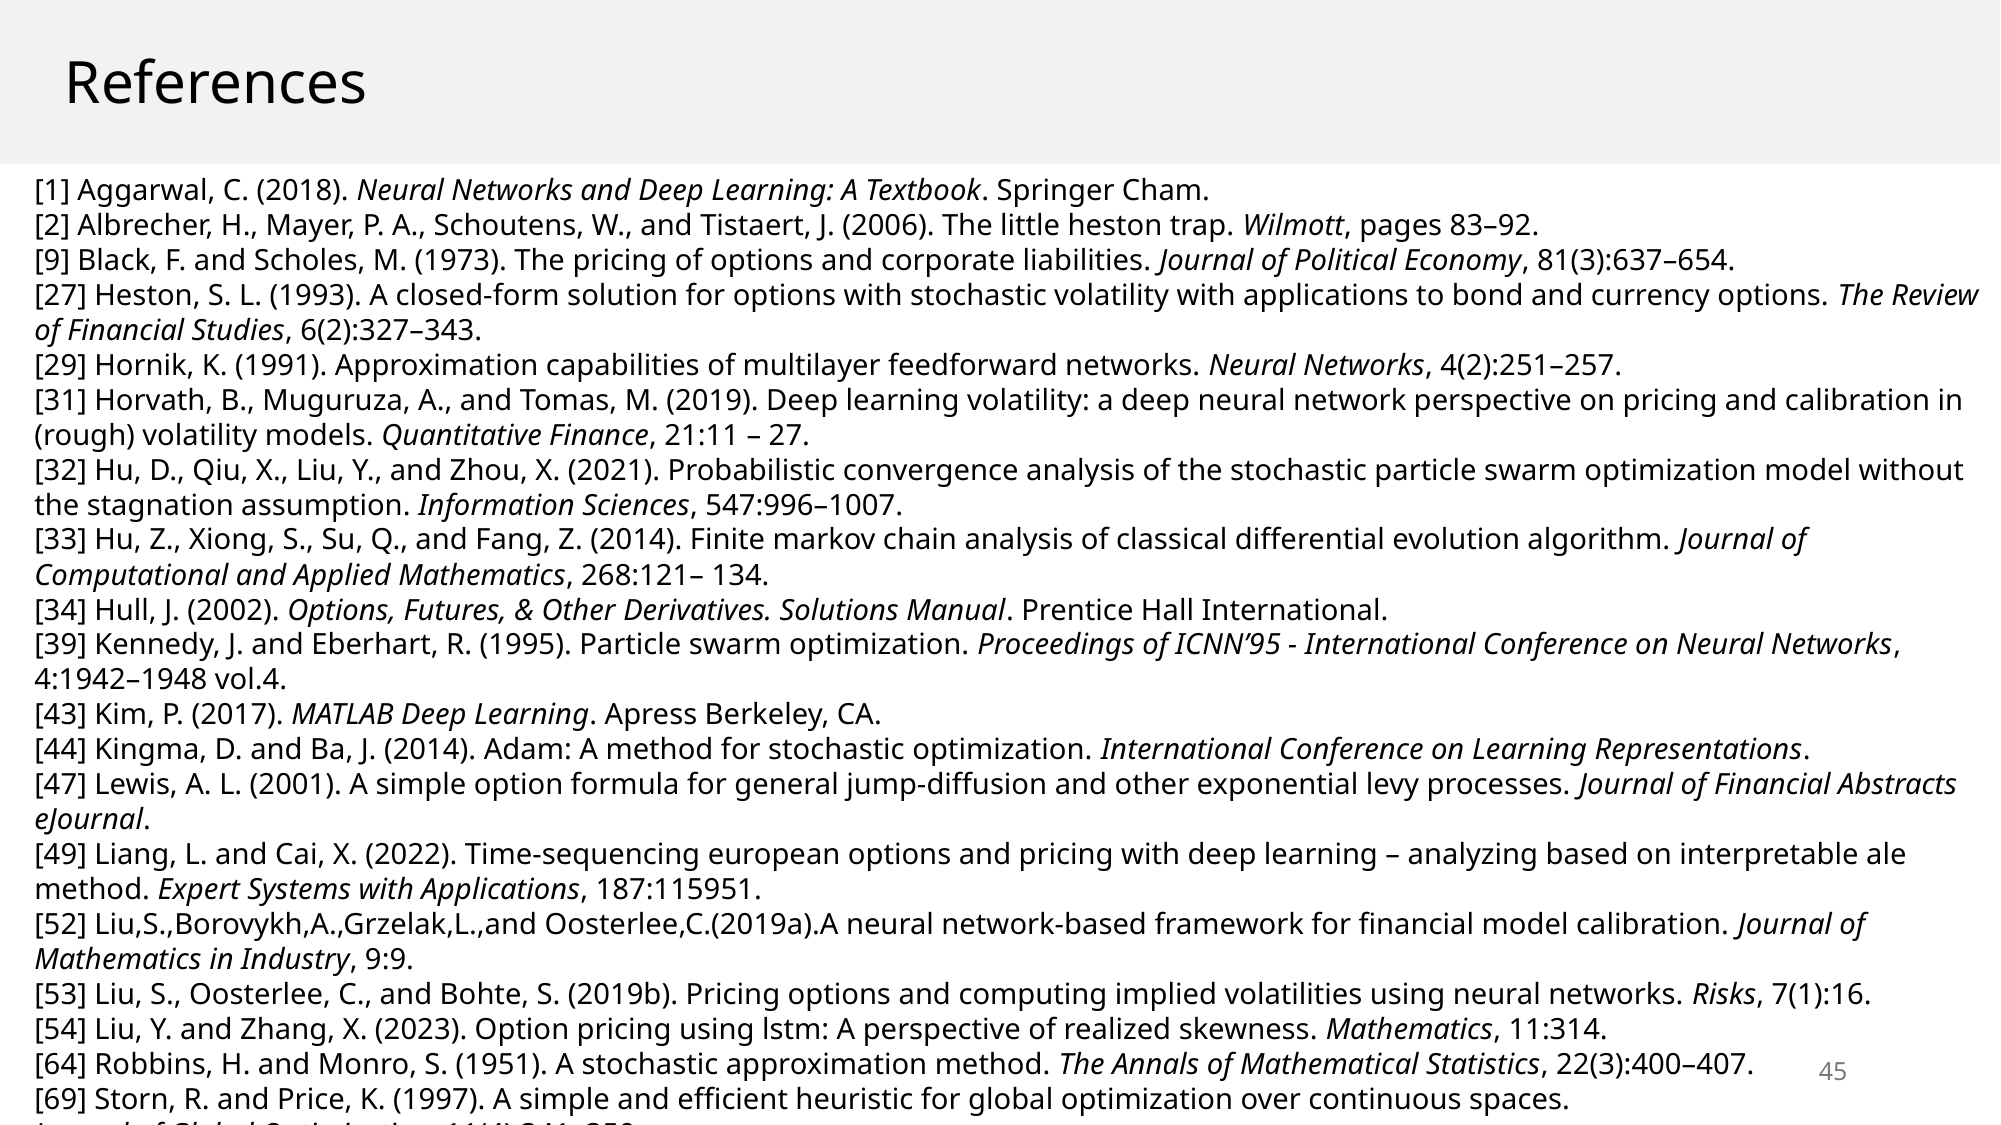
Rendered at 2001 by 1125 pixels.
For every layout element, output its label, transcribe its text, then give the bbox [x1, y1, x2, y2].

text_box [1] Aggarwal, C. (2018). Neural Networks and Deep Learning: A Textbook. Springer Cham. [2] Albrecher, H., Mayer, P. A., Schoutens, W., and Tistaert, J. (2006). The little heston trap. Wilmott, pages 83–92. [9] Black, F. and Scholes, M. (1973). The pricing of options and corporate liabilities. Journal of Political Economy, 81(3):637–654. [27] Heston, S. L. (1993). A closed-form solution for options with stochastic volatility with applications to bond and currency options. The Review of Financial Studies, 6(2):327–343. [29] Hornik, K. (1991). Approximation capabilities of multilayer feedforward networks. Neural Networks, 4(2):251–257. [31] Horvath, B., Muguruza, A., and Tomas, M. (2019). Deep learning volatility: a deep neural network perspective on pricing and calibration in (rough) volatility models. Quantitative Finance, 21:11 – 27. [32] Hu, D., Qiu, X., Liu, Y., and Zhou, X. (2021). Probabilistic convergence analysis of the stochastic particle swarm optimization model without the stagnation assumption. Information Sciences, 547:996–1007. [33] Hu, Z., Xiong, S., Su, Q., and Fang, Z. (2014). Finite markov chain analysis of classical differential evolution algorithm. Journal of Computational and Applied Mathematics, 268:121– 134. [34] Hull, J. (2002). Options, Futures, & Other Derivatives. Solutions Manual. Prentice Hall International. [39] Kennedy, J. and Eberhart, R. (1995). Particle swarm optimization. Proceedings of ICNN’95 - International Conference on Neural Networks, 4:1942–1948 vol.4. [43] Kim, P. (2017). MATLAB Deep Learning. Apress Berkeley, CA. [44] Kingma, D. and Ba, J. (2014). Adam: A method for stochastic optimization. International Conference on Learning Representations. [47] Lewis, A. L. (2001). A simple option formula for general jump-diffusion and other exponential levy processes. Journal of Financial Abstracts eJournal. [49] Liang, L. and Cai, X. (2022). Time-sequencing european options and pricing with deep learning – analyzing based on interpretable ale method. Expert Systems with Applications, 187:115951. [52] Liu,S.,Borovykh,A.,Grzelak,L.,and Oosterlee,C.(2019a).A neural network-based framework for financial model calibration. Journal of Mathematics in Industry, 9:9. [53] Liu, S., Oosterlee, C., and Bohte, S. (2019b). Pricing options and computing implied volatilities using neural networks. Risks, 7(1):16. [54] Liu, Y. and Zhang, X. (2023). Option pricing using lstm: A perspective of realized skewness. Mathematics, 11:314. [64] Robbins, H. and Monro, S. (1951). A stochastic approximation method. The Annals of Mathematical Statistics, 22(3):400–407. [69] Storn, R. and Price, K. (1997). A simple and efficient heuristic for global optimization over continuous spaces. Journal of Global Optimization, 11(4):341–359. [19, 163, 2000, 1125]
text_box References [0, 0, 2000, 164]
